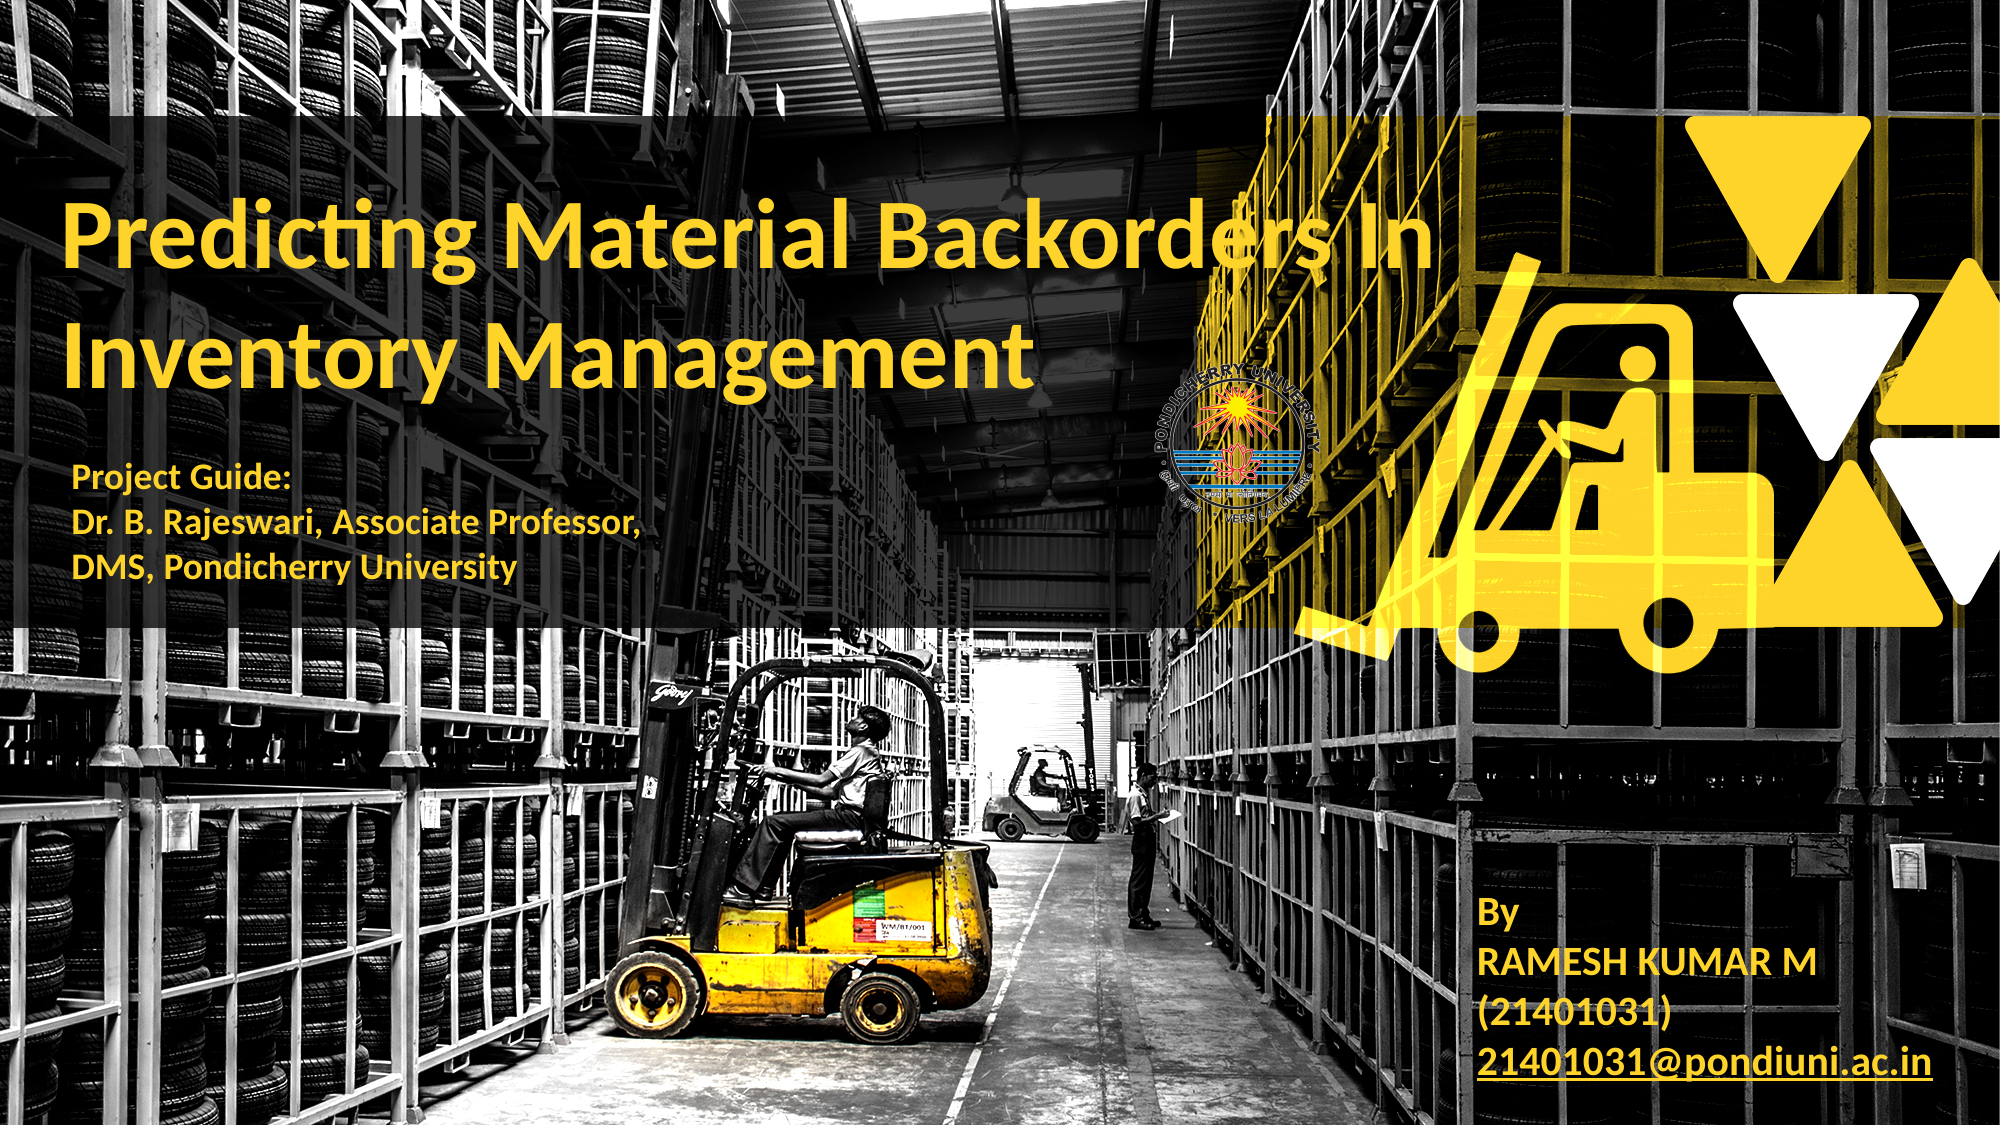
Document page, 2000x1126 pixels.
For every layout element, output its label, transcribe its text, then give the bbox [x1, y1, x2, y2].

picture [0, 0, 2000, 1125]
text_box Project Guide: Dr. B. Rajeswari, Associate Professor, DMS, Pondicherry University [54, 444, 704, 606]
title Predicting Material Backorders In Inventory Management [43, 160, 1508, 476]
subtitle By RAMESH KUMAR M (21401031) 21401031@pondiuni.ac.in [1460, 875, 2000, 1071]
